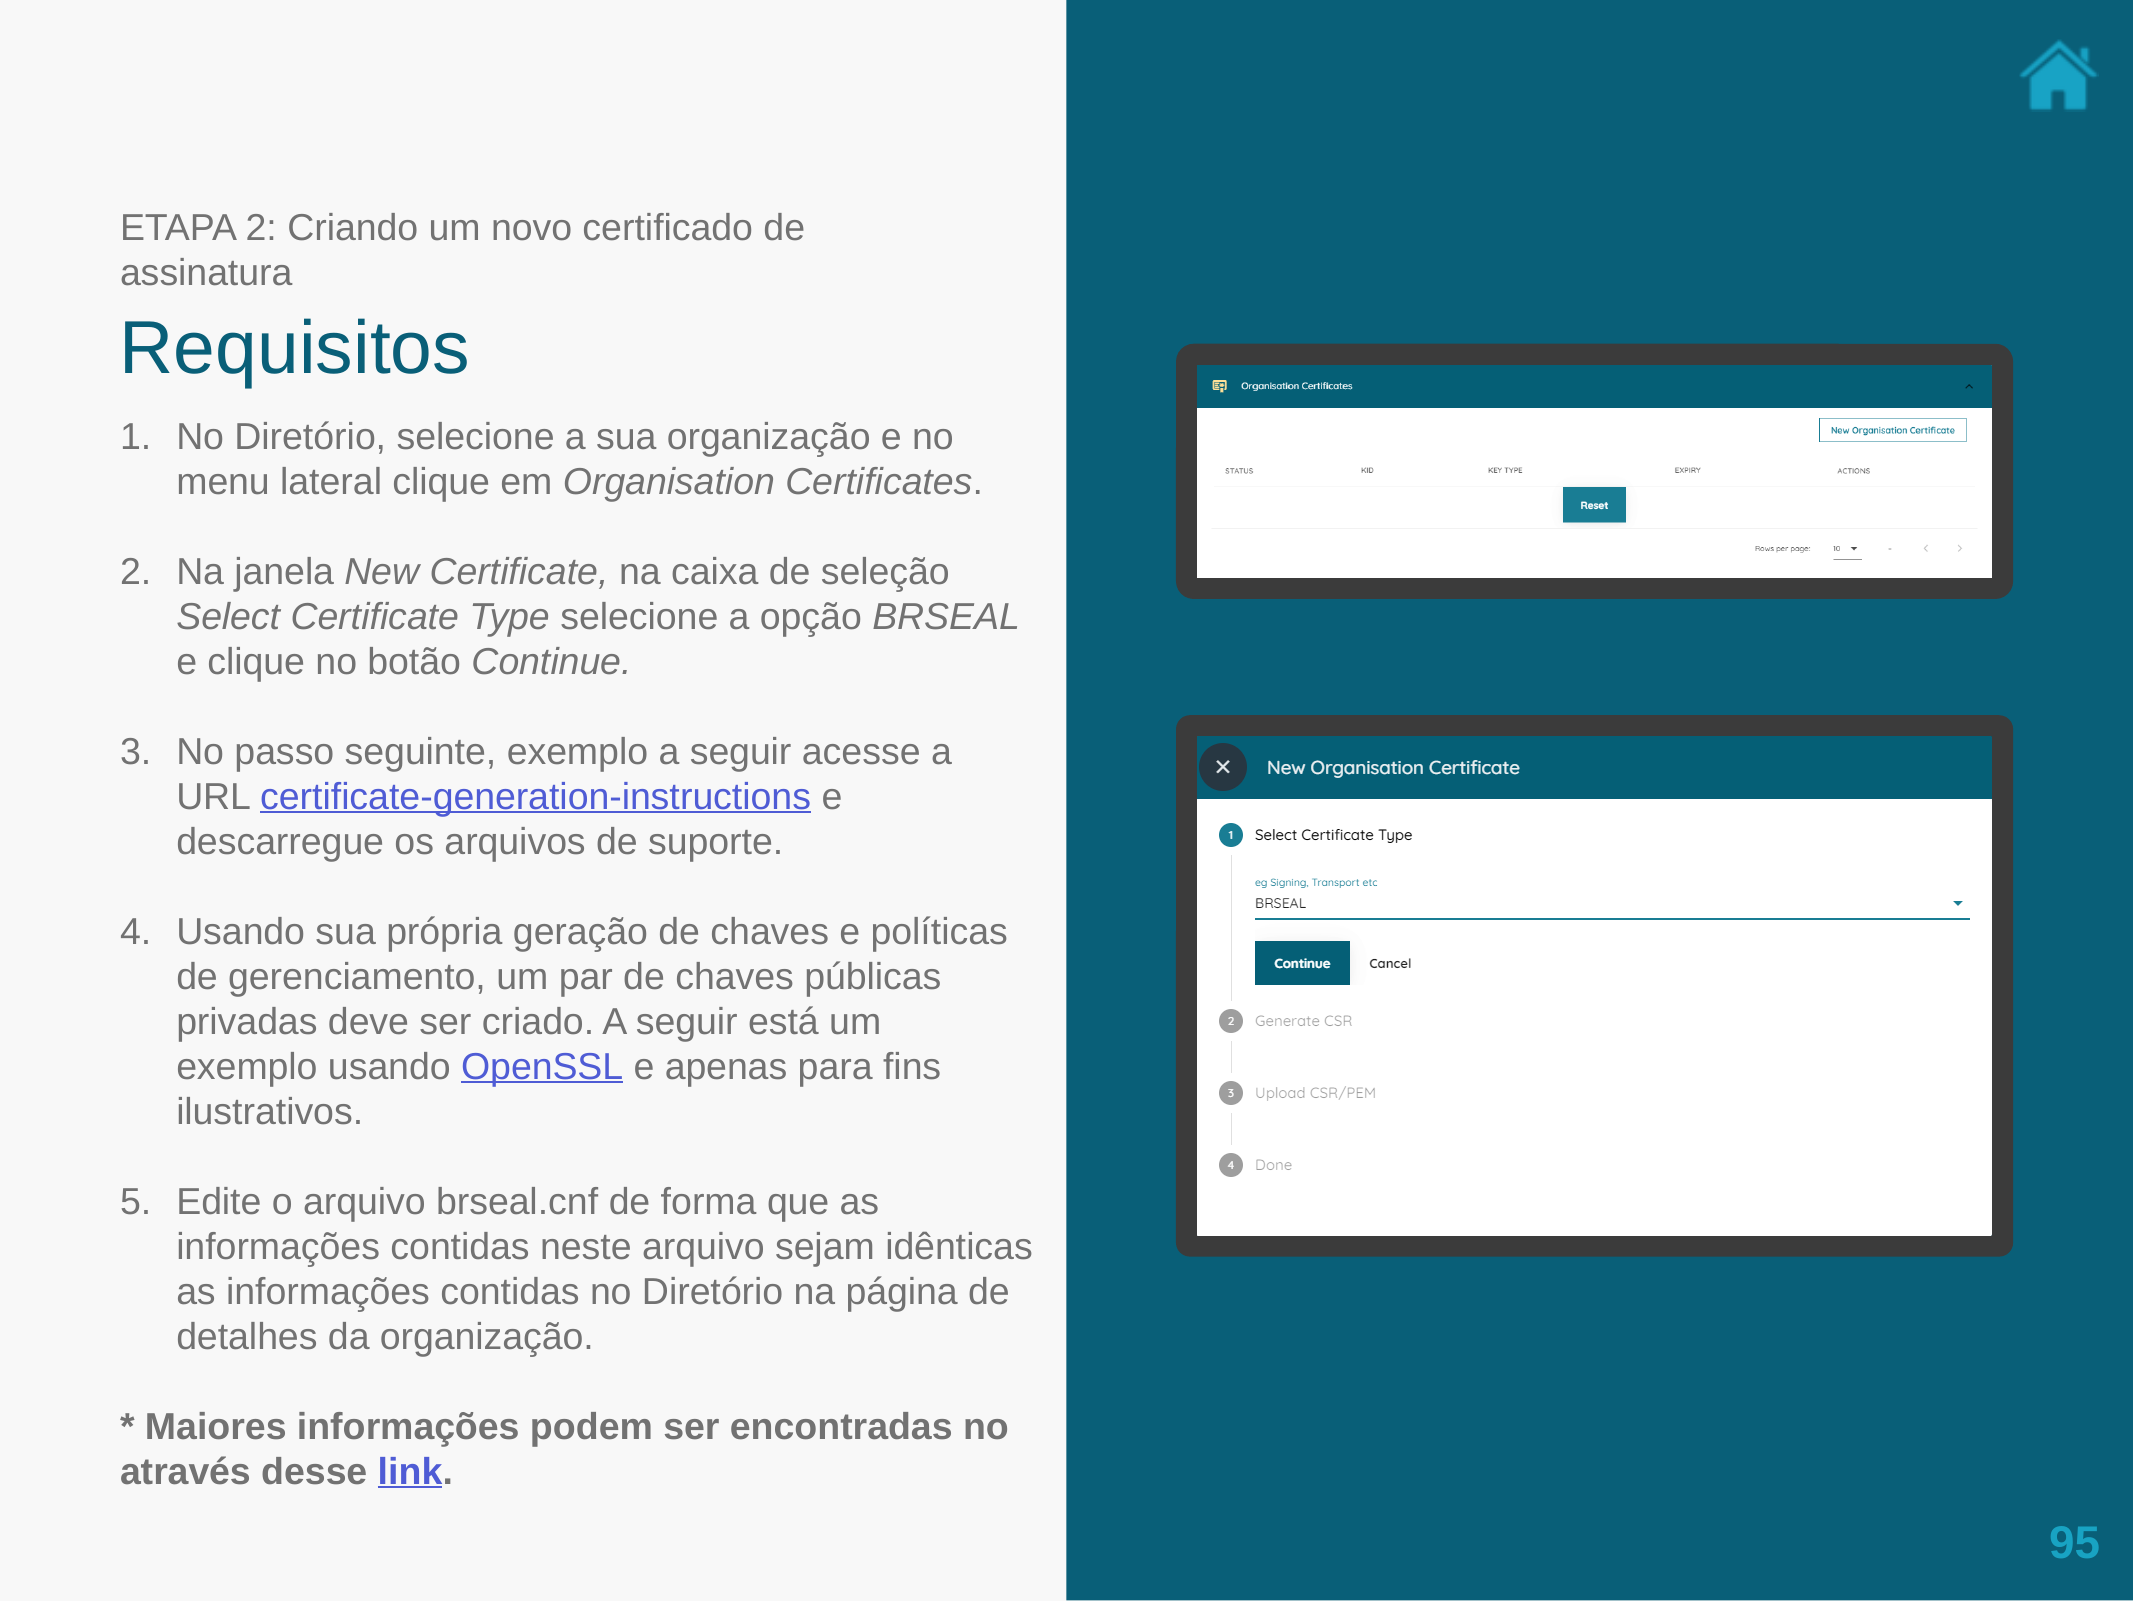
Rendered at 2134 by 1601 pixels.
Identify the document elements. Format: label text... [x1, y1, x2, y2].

picture [1269, 762, 1273, 773]
text_box ETAPA 2: Criando um novo certificado de assinatura [119, 202, 919, 293]
text_box [1175, 343, 2014, 599]
text_box [1175, 715, 2014, 1257]
picture [1213, 381, 1226, 389]
text_box No Diretório, selecione a sua organização e no menu lateral clique em Organisation Certificates. Na janela New Certificate, na caixa de seleção Select Certificate Type selecione a opção BRSEAL e clique no botão Continue. No passo seguinte, exemplo a seguir acesse a URL certificate-generation-instructions e descarregue os arquivos de suporte. Usando sua própria geração de chaves e políticas de gerenciamento, um par de chaves públicas privadas deve ser criado. A seguir está um exemplo usando OpenSSL e apenas para fins ilustrativos. Edite o arquivo brseal.cnf de forma que as informações contidas neste arquivo sejam idênticas as informações contidas no Diretório na página de detalhes da organização. * Maiores informações podem ser encontradas no através desse link. [119, 411, 1034, 1492]
picture [1450, 765, 1456, 773]
picture [1196, 409, 1993, 578]
picture [1196, 800, 1993, 1236]
text_box Requisitos [119, 298, 501, 389]
picture [1294, 767, 1303, 773]
text_box [1977, 0, 2134, 145]
picture [1200, 744, 1246, 790]
picture [1274, 762, 1279, 773]
slide_number 95 [1979, 1504, 2101, 1576]
